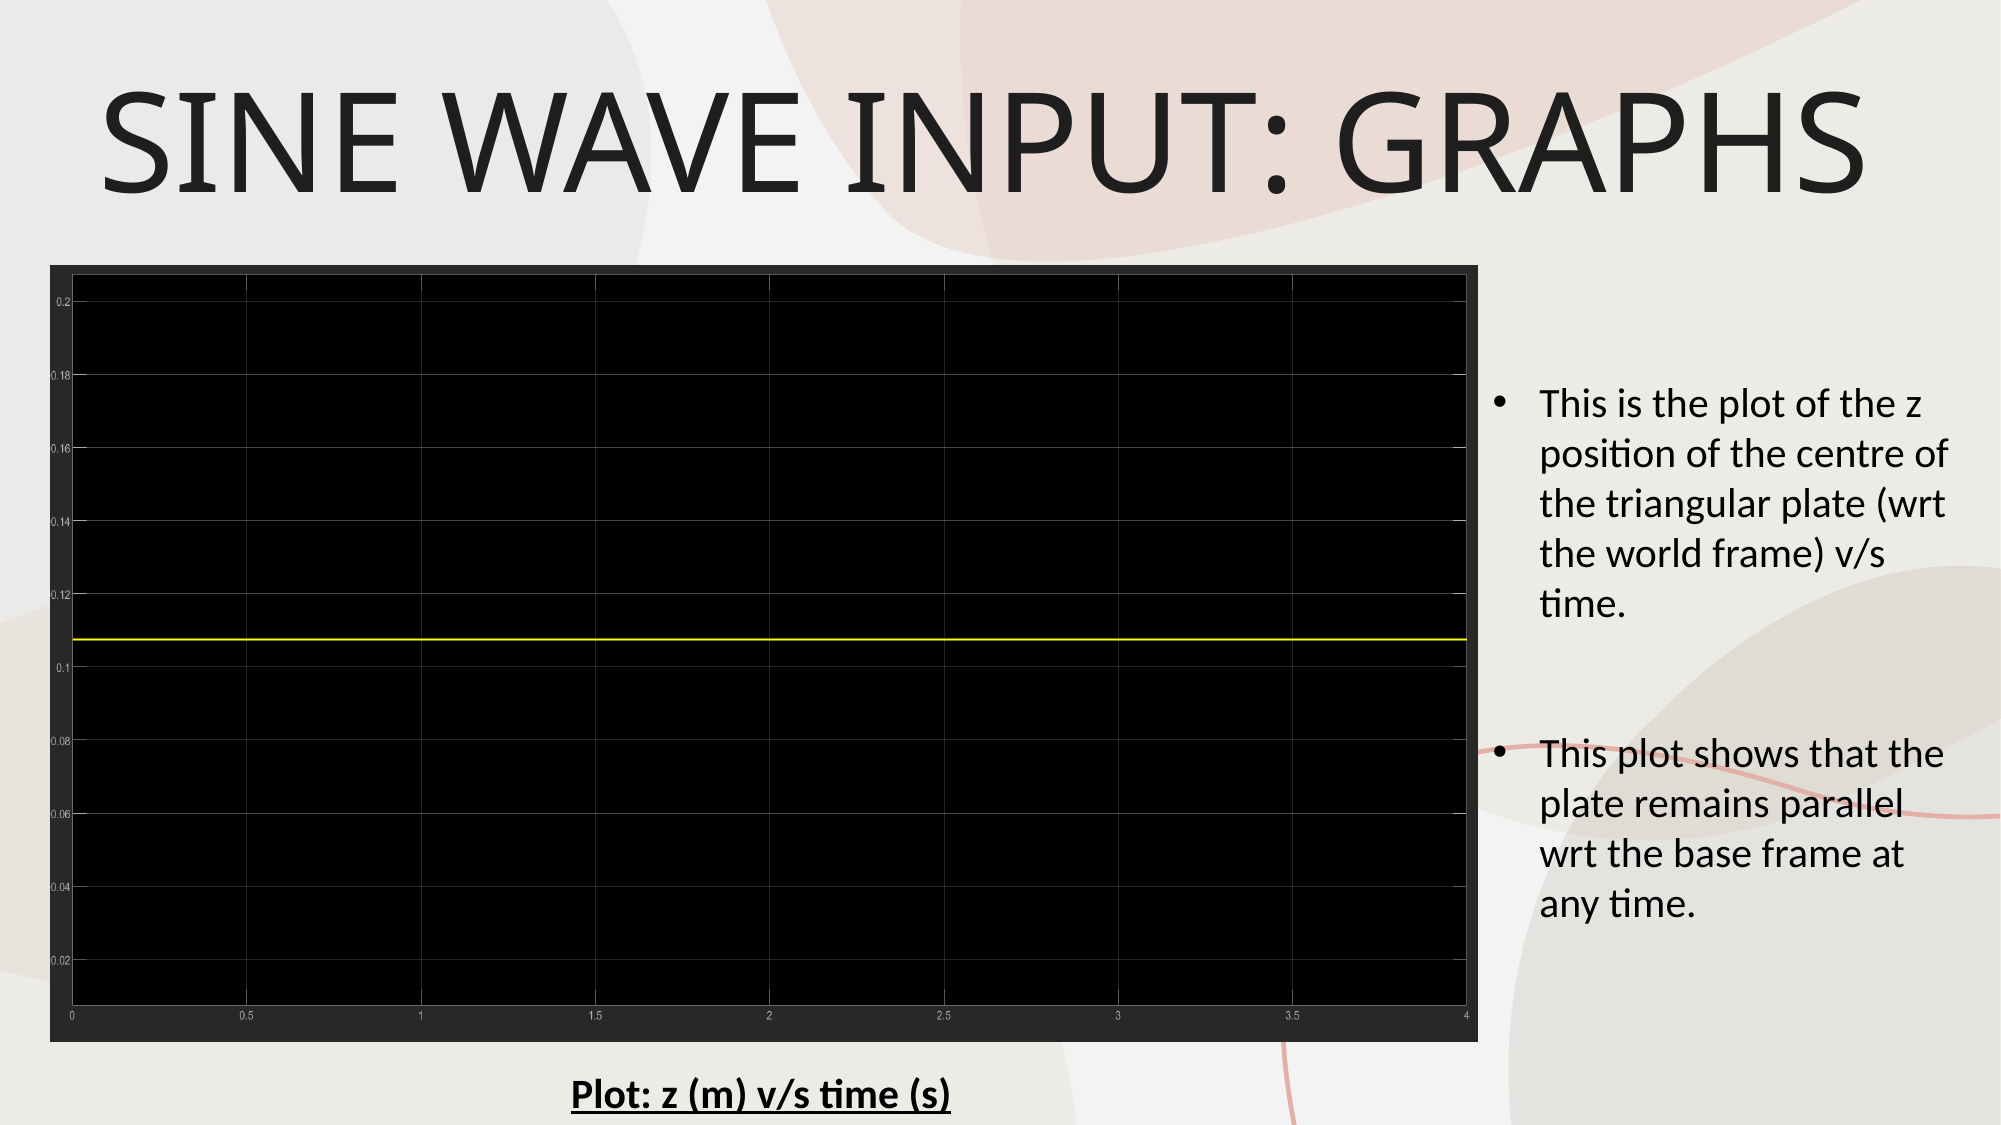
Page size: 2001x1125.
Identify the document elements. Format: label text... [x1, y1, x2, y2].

text_box Plot: z (m) v/s time (s) [556, 1059, 1292, 1125]
text_box SINE WAVE INPUT: GRAPHS [0, 46, 1985, 228]
picture [49, 265, 1479, 1043]
text_box This is the plot of the z position of the centre of the triangular plate (wrt the world frame) v/s time. This plot shows that the plate remains parallel wrt the base frame at any time. [1483, 368, 1966, 934]
